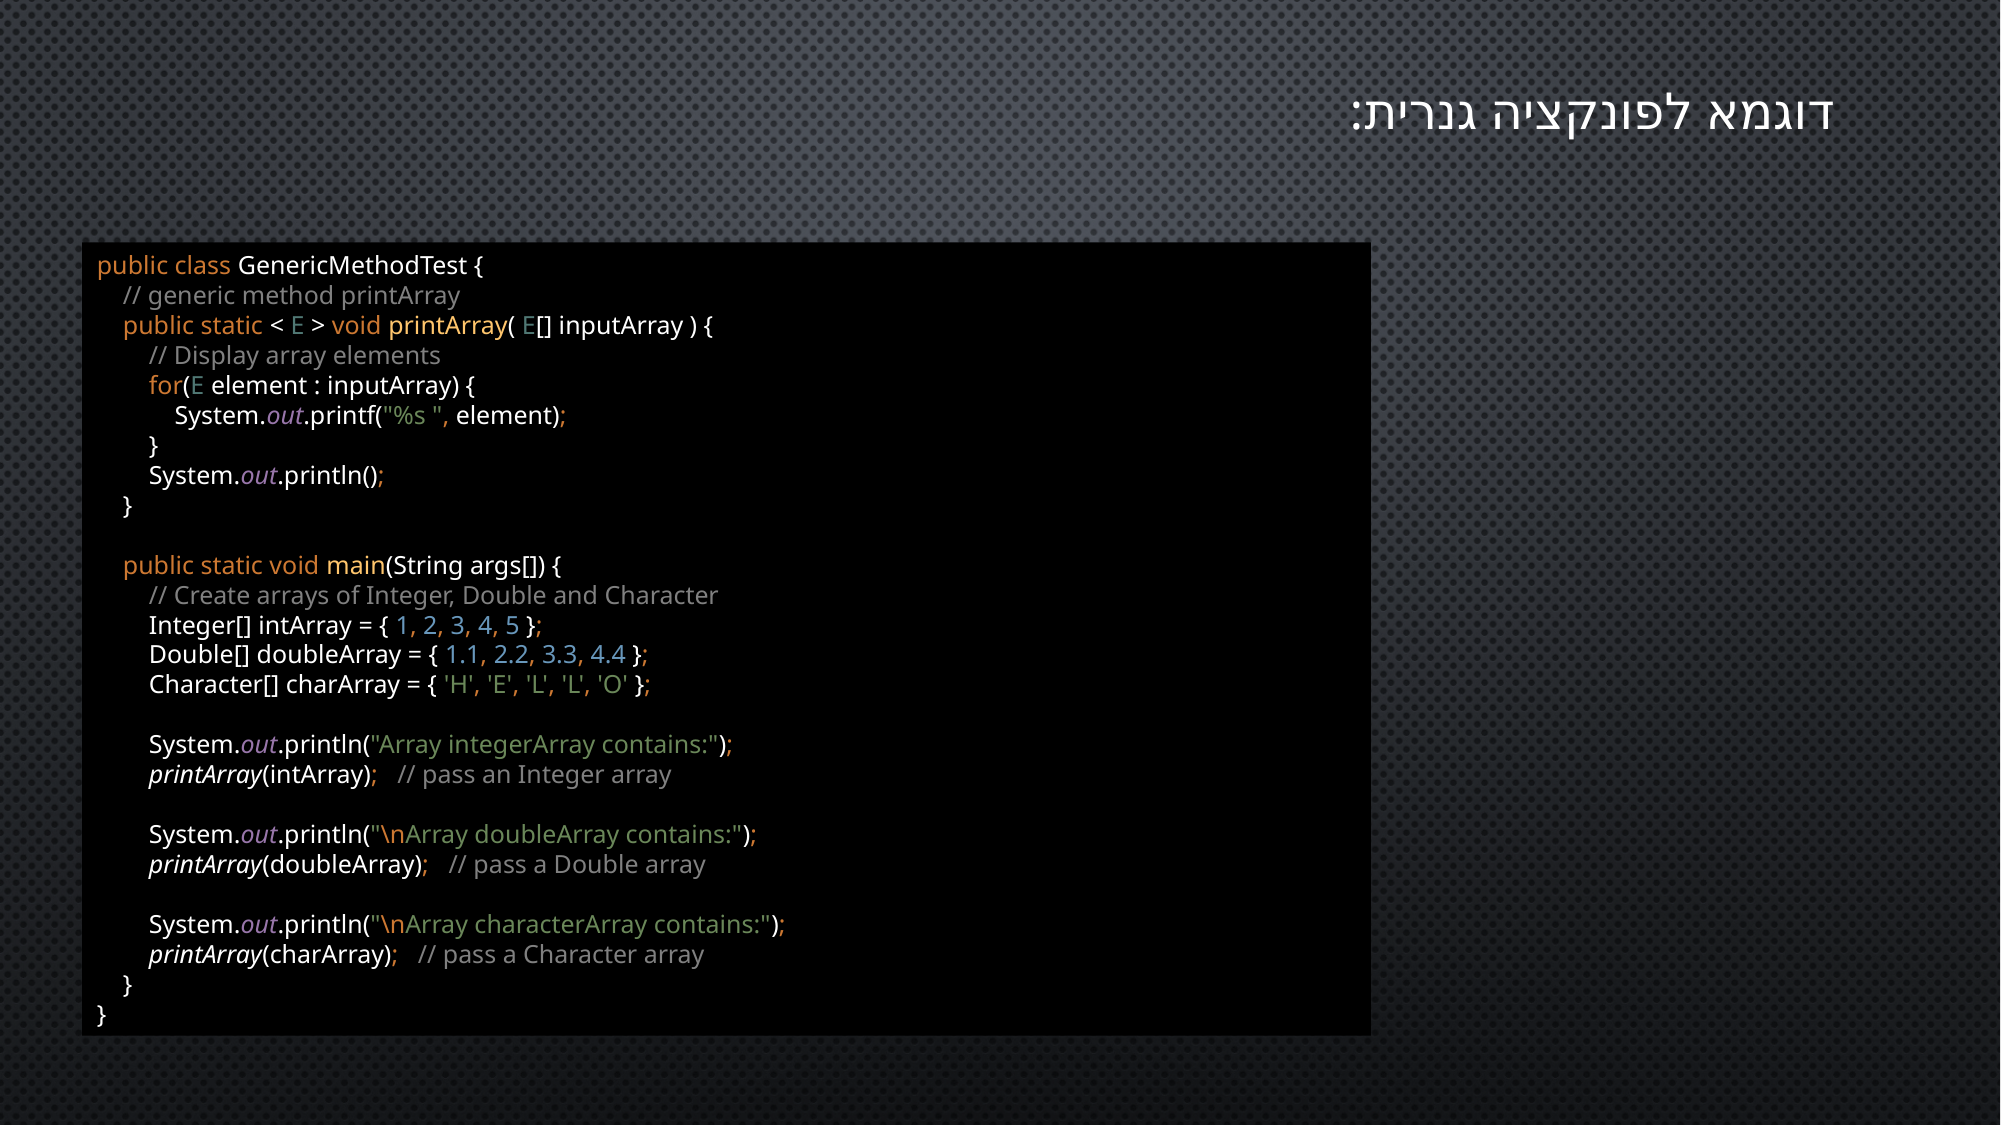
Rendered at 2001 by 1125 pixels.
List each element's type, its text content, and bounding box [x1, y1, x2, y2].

text_box public class GenericMethodTest { // generic method printArray public static < E > void printArray( E[] inputArray ) { // Display array elements for(E element : inputArray) { System.out.printf("%s ", element); } System.out.println(); } public static void main(String args[]) { // Create arrays of Integer, Double and Character Integer[] intArray = { 1, 2, 3, 4, 5 }; Double[] doubleArray = { 1.1, 2.2, 3.3, 4.4 }; Character[] charArray = { 'H', 'E', 'L', 'L', 'O' }; System.out.println("Array integerArray contains:"); printArray(intArray); // pass an Integer array System.out.println("\nArray doubleArray contains:"); printArray(doubleArray); // pass a Double array System.out.println("\nArray characterArray contains:"); printArray(charArray); // pass a Character array } } [82, 242, 1371, 1036]
text_box דוגמא לפונקציה גנרית: [1322, 72, 1850, 148]
